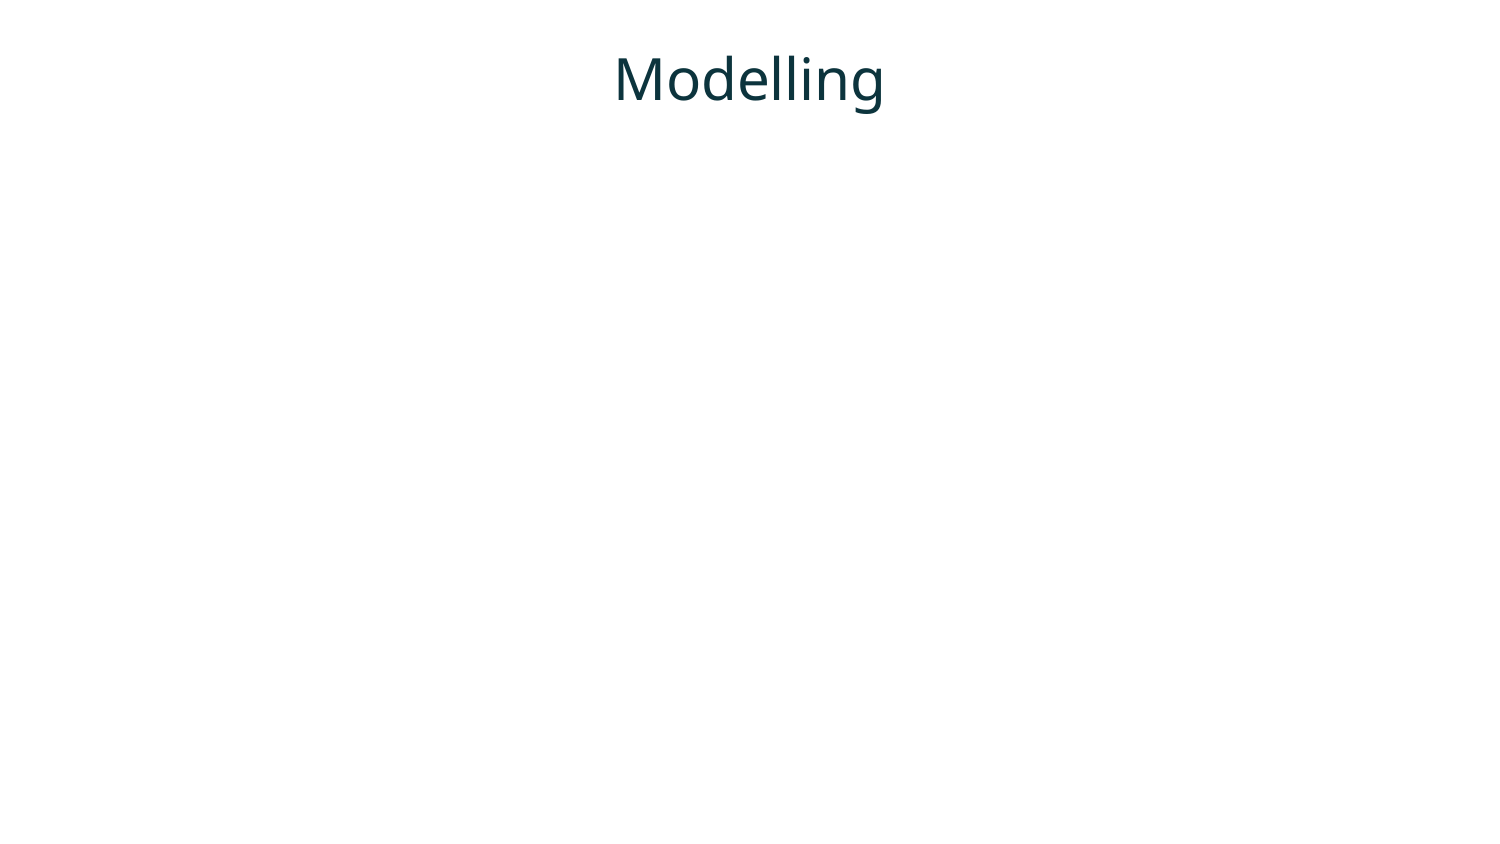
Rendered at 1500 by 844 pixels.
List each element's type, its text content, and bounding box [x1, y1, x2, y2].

title Modelling [116, 38, 1384, 117]
